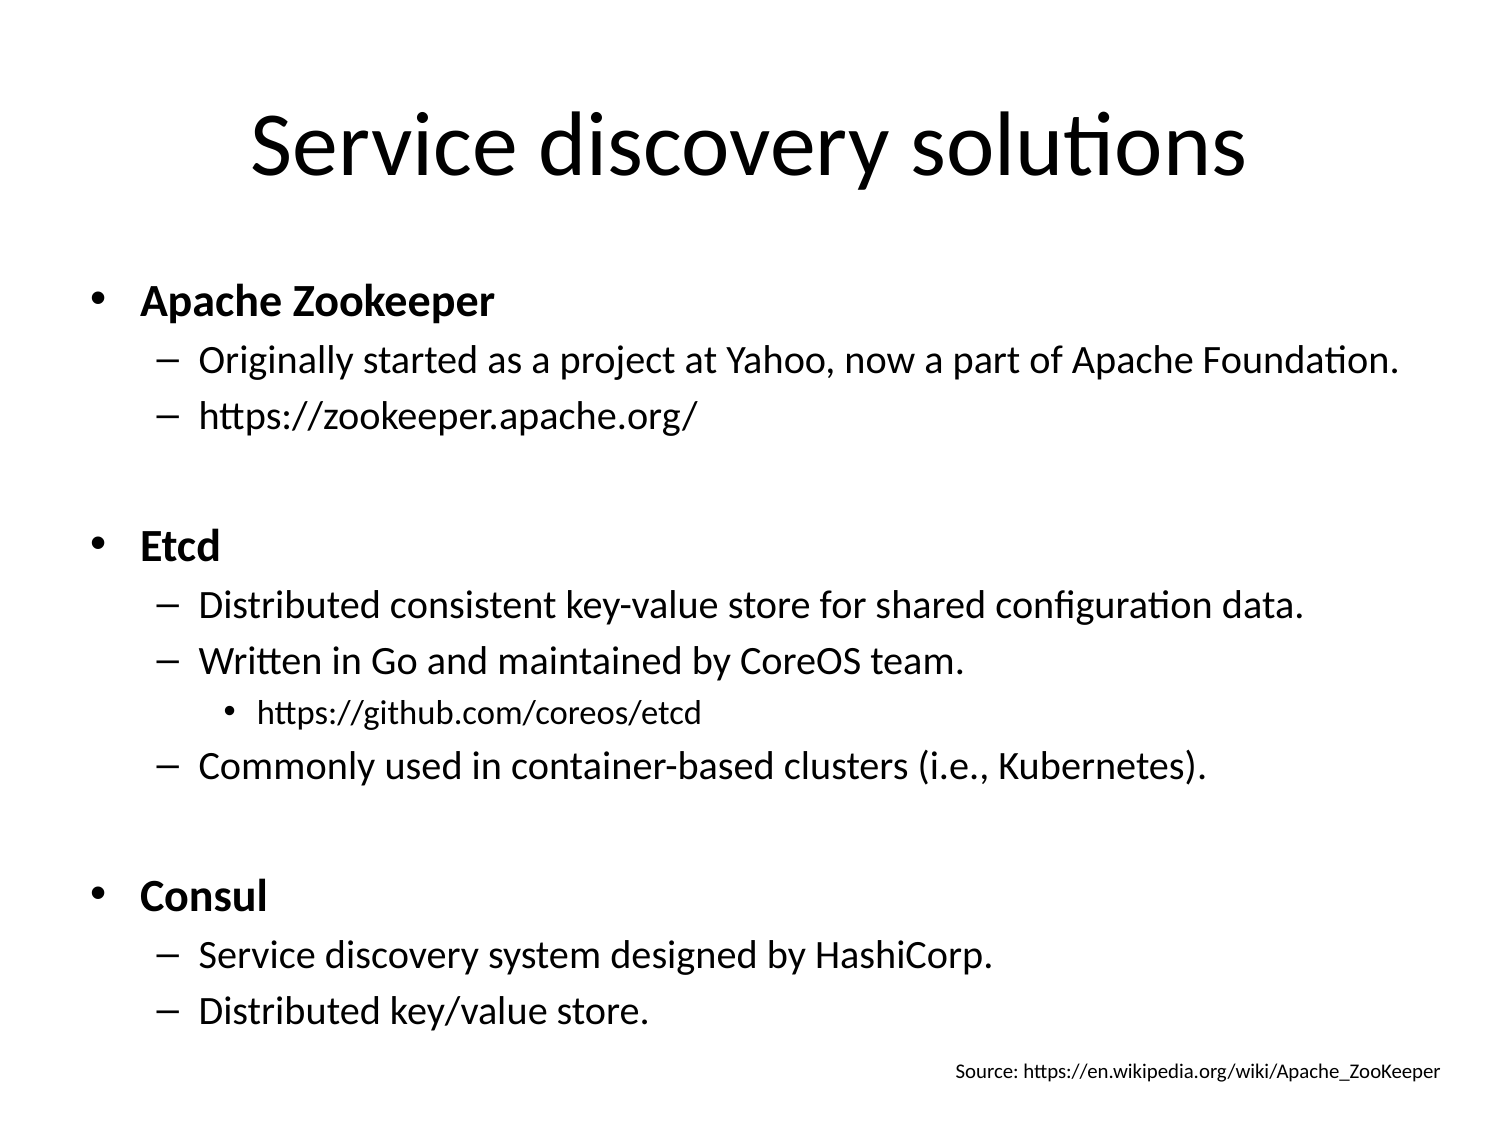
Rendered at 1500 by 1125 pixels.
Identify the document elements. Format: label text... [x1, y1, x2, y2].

text_box Source: https://en.wikipedia.org/wiki/Apache_ZooKeeper [940, 1050, 1456, 1090]
list Apache Zookeeper Originally started as a project at Yahoo, now a part of Apache Foundation. https://zookeeper.apache.org/ Etcd Distributed consistent key-value store for shared configuration data. Written in Go and maintained by CoreOS team. https://github.com/coreos/etcd Commonly used in container-based clusters (i.e., Kubernetes). Consul Service discovery system designed by HashiCorp. Distributed key/value store. [75, 262, 1425, 1091]
title Service discovery solutions [75, 45, 1425, 233]
